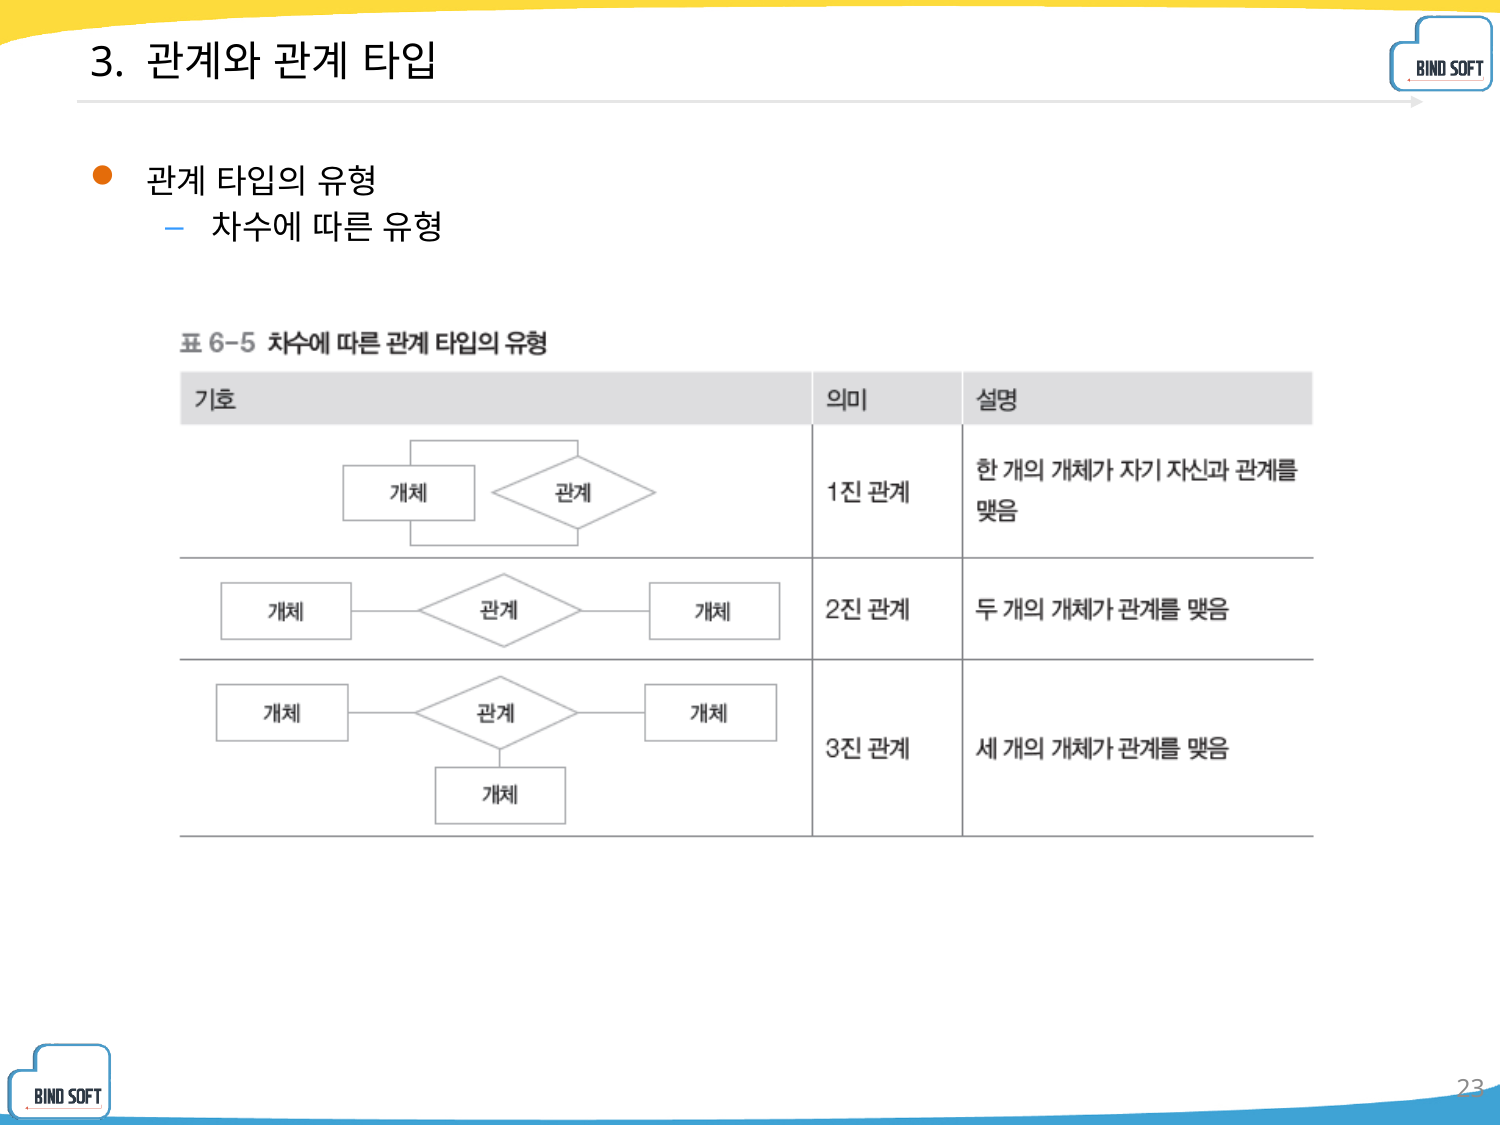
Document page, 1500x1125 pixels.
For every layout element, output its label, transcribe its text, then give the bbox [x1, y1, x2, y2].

list 관계 타입의 유형 차수에 따른 유형 [75, 152, 1425, 806]
title 3. 관계와 관계 타입 [75, 11, 1425, 108]
picture [0, 0, 1500, 96]
slide_number 23 [1149, 1068, 1500, 1111]
picture [0, 1003, 1500, 1125]
picture [176, 326, 1317, 843]
